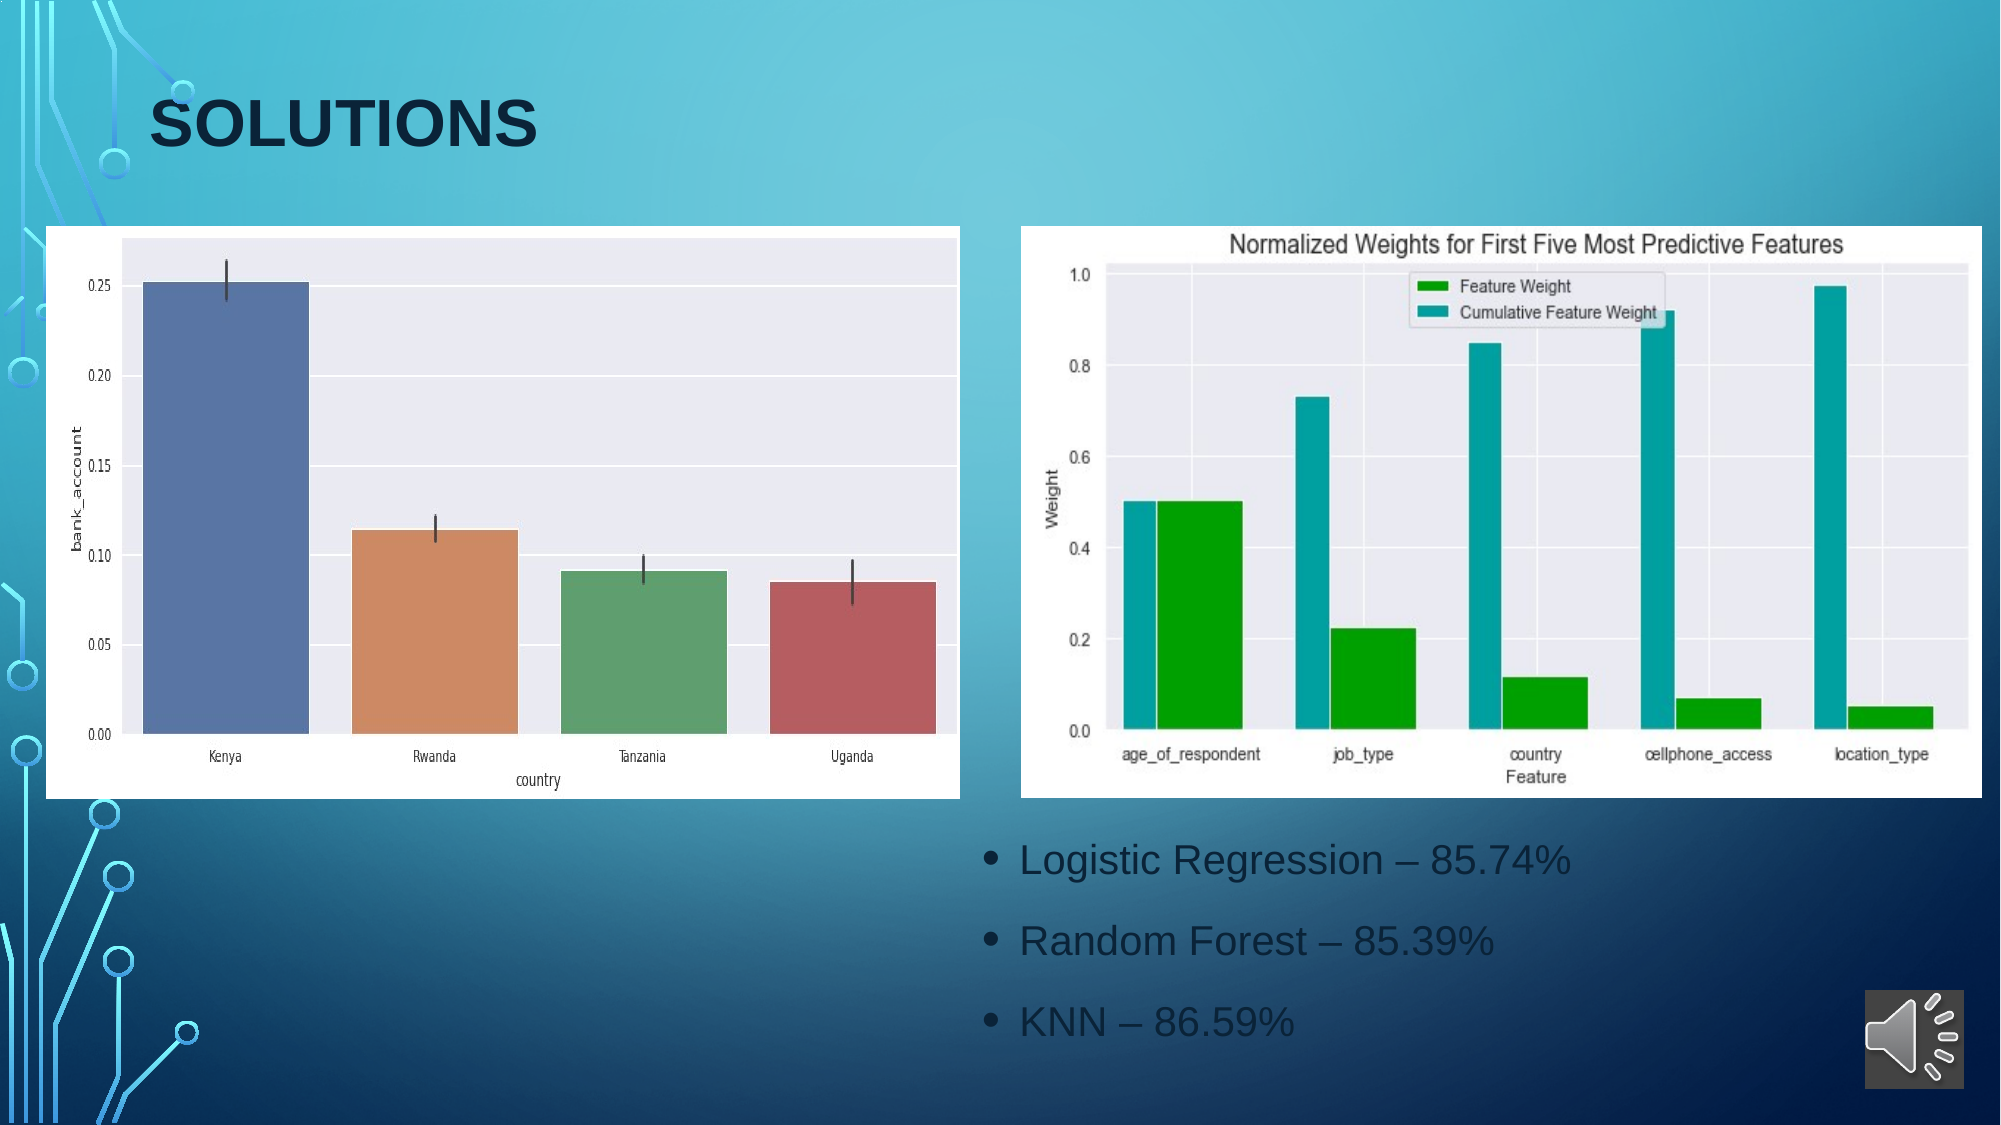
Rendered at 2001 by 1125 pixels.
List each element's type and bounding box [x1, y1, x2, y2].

picture [45, 0, 2000, 1125]
text_box [0, 0, 201, 1125]
